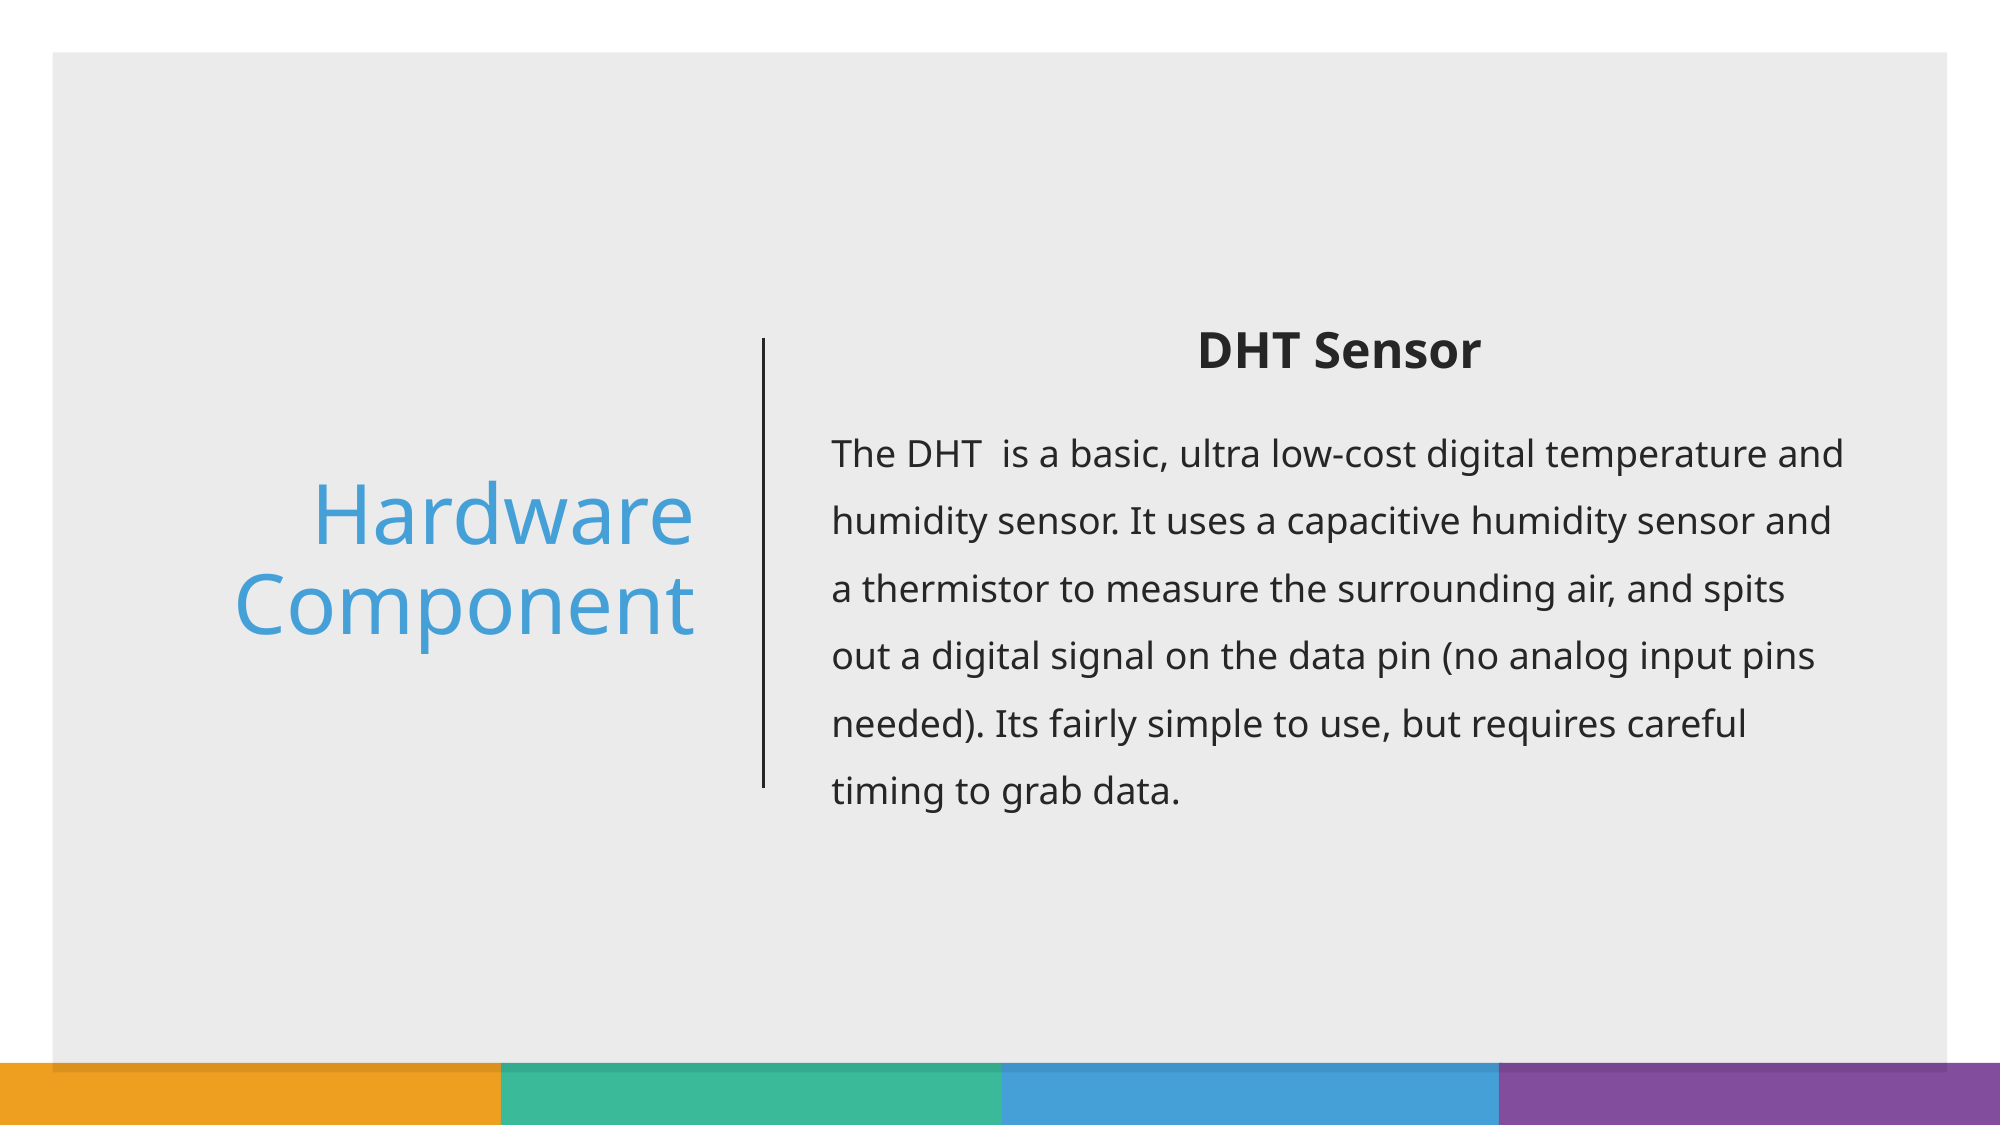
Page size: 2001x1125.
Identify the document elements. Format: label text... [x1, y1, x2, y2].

text_box [52, 51, 1948, 1073]
title Hardware Component [137, 158, 711, 967]
list DHT Sensor The DHT is a basic, ultra low-cost digital temperature and humidity sensor. It uses a capacitive humidity sensor and a thermistor to measure the surrounding air, and spits out a digital signal on the data pin (no analog input pins needed). Its fairly simple to use, but requires careful timing to grab data. [816, 158, 1863, 967]
